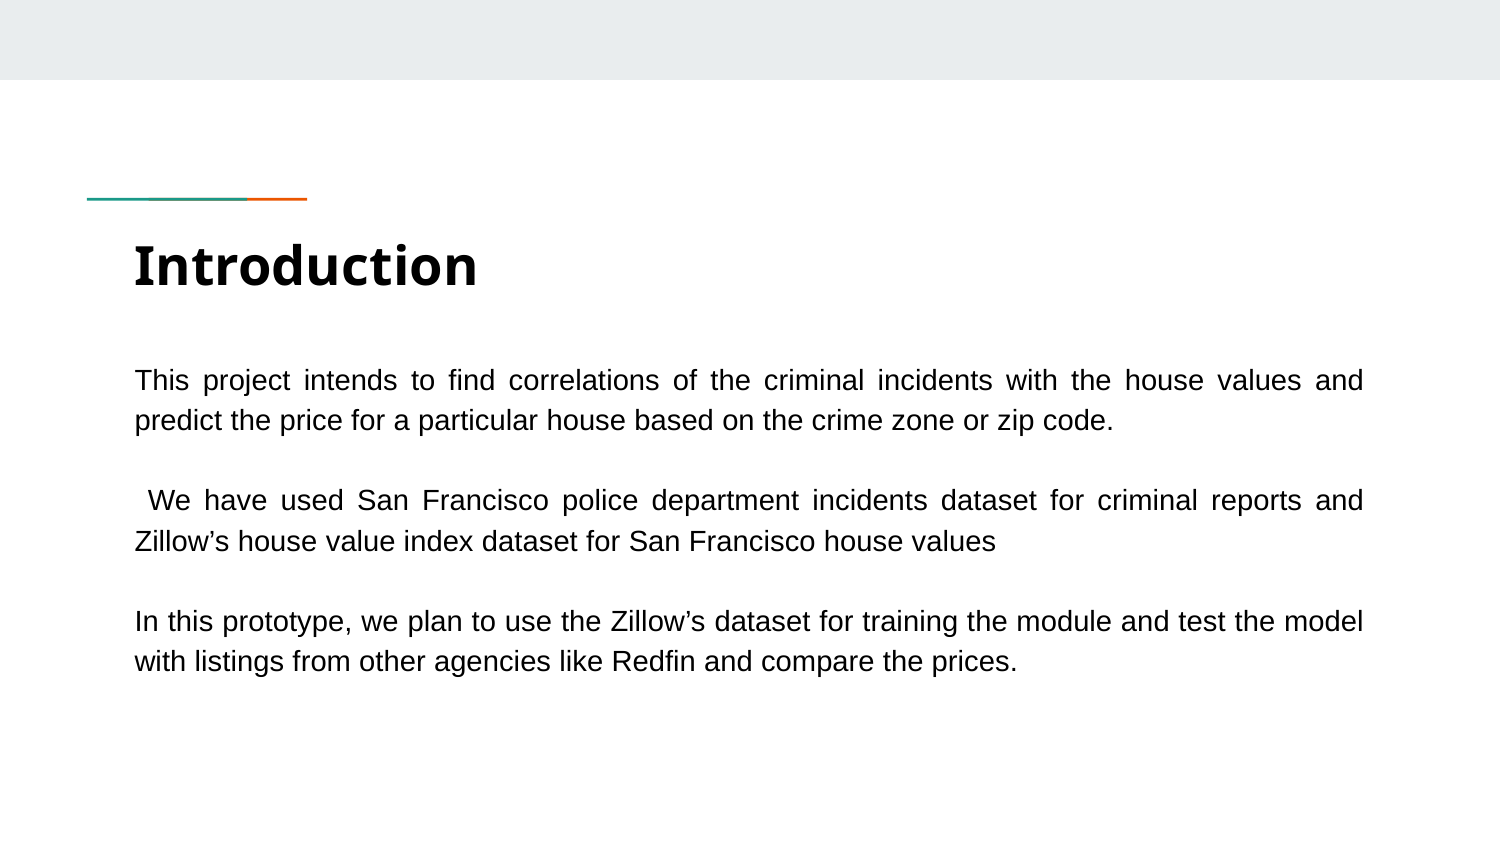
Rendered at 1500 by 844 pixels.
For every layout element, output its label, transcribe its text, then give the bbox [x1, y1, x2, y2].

list This project intends to find correlations of the criminal incidents with the house values and predict the price for a particular house based on the crime zone or zip code. We have used San Francisco police department incidents dataset for criminal reports and Zillow’s house value index dataset for San Francisco house values In this prototype, we plan to use the Zillow’s dataset for training the module and test the model with listings from other agencies like Redfin and compare the prices. [119, 341, 1381, 712]
title Introduction [119, 216, 1381, 305]
